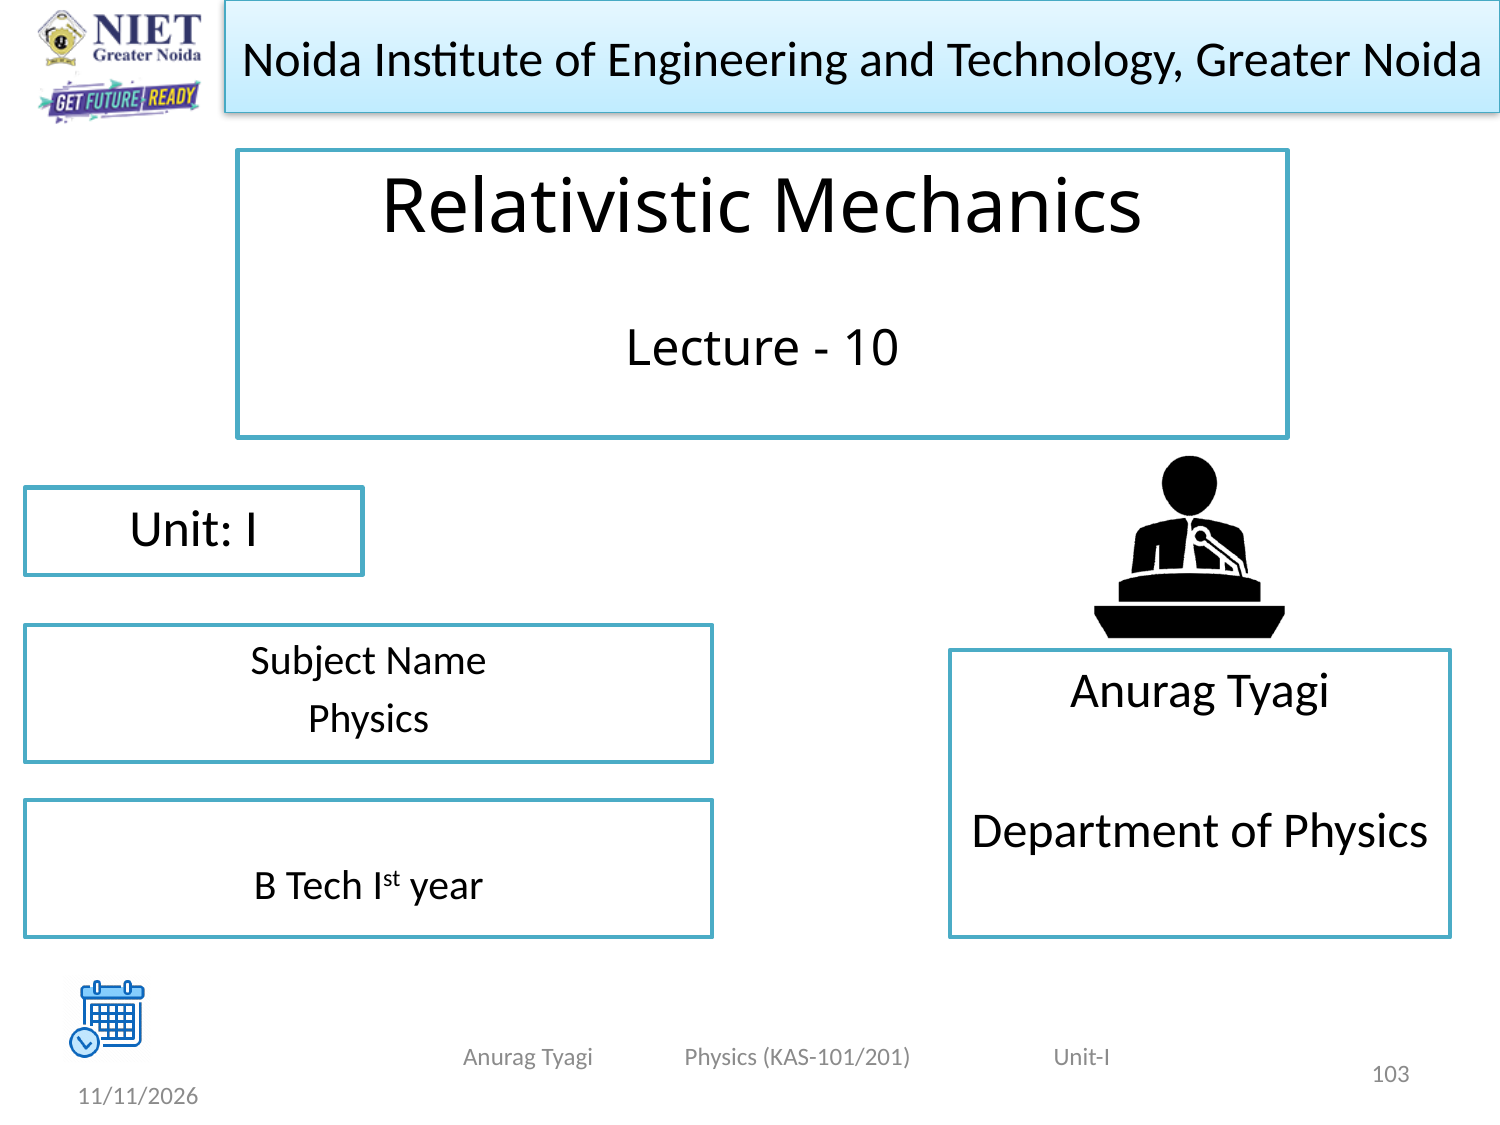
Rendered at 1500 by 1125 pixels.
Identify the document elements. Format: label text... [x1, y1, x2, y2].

text_box B Tech Ist year [23, 798, 714, 939]
picture [0, 0, 238, 135]
subtitle Relativistic Mechanics Lecture - 10 [235, 148, 1290, 440]
slide_number 103 [1074, 1042, 1425, 1103]
text_box Anurag Tyagi Department of Physics [948, 648, 1452, 939]
footer Anurag Tyagi Physics (KAS-101/201) Unit-I [375, 1025, 1200, 1085]
picture [62, 974, 151, 1063]
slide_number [62, 1065, 413, 1125]
text_box Unit: I [23, 485, 365, 577]
title Noida Institute of Engineering and Technology, Greater Noida [238, 0, 1500, 113]
picture [1062, 424, 1313, 676]
text_box Subject Name Physics [23, 623, 714, 764]
